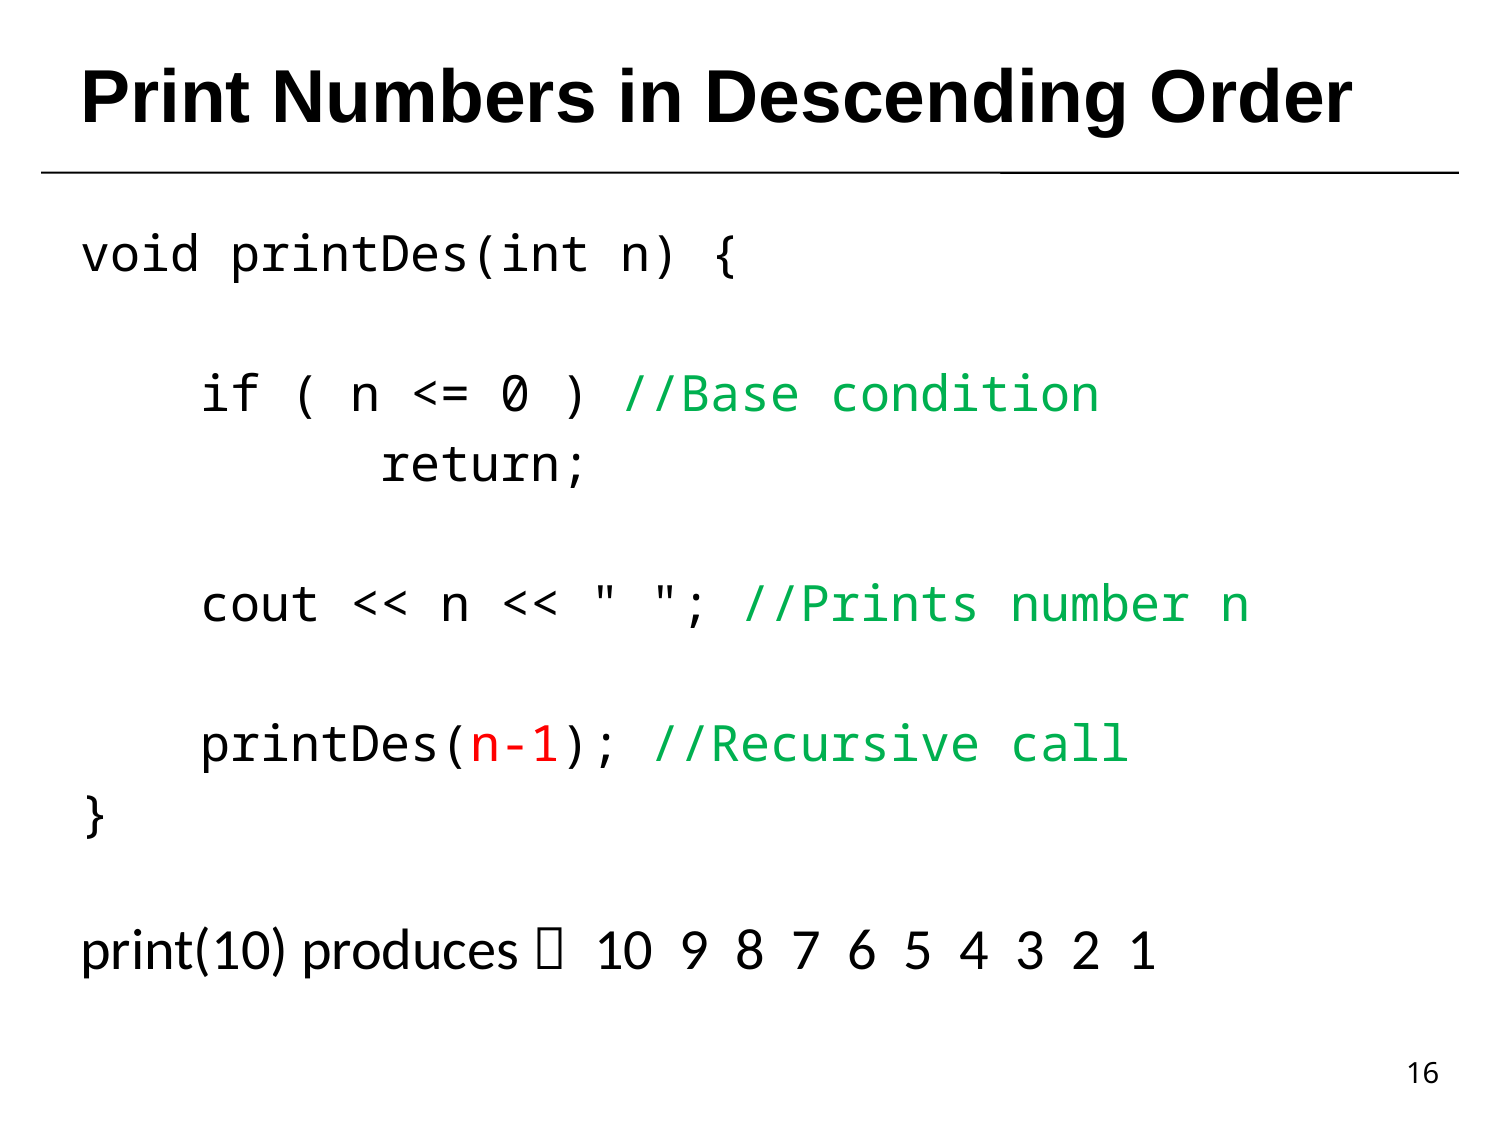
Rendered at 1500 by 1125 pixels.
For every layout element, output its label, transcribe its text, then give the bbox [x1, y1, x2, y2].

slide_number 16 [1104, 1046, 1455, 1125]
title Print Numbers in Descending Order [65, 14, 1435, 170]
list void printDes(int n) { if ( n <= 0 ) //Base condition return; cout << n << " "; //Prints number n printDes(n-1); //Recursive call } print(10) produces  10 9 8 7 6 5 4 3 2 1 [65, 213, 1422, 1052]
